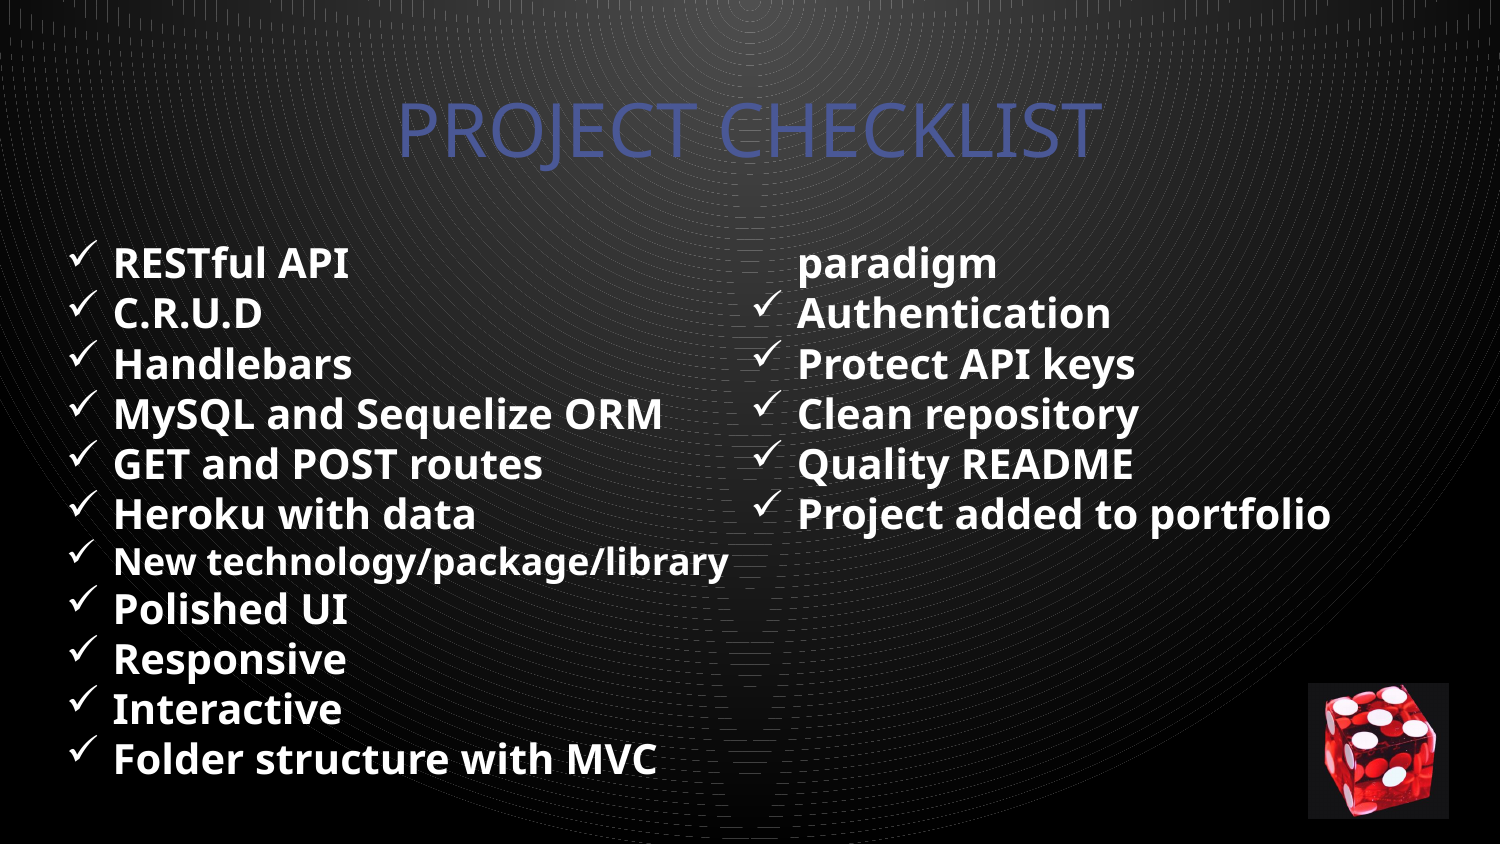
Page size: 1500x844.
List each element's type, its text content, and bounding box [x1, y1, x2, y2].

title PROJECT CHECKLIST [51, 64, 1449, 203]
picture [1307, 683, 1450, 819]
text_box RESTful API C.R.U.D Handlebars MySQL and Sequelize ORM GET and POST routes Heroku with data New technology/package/library Polished UI Responsive Interactive Folder structure with MVC paradigm Authentication Protect API keys Clean repository Quality README Project added to portfolio [51, 229, 1449, 794]
